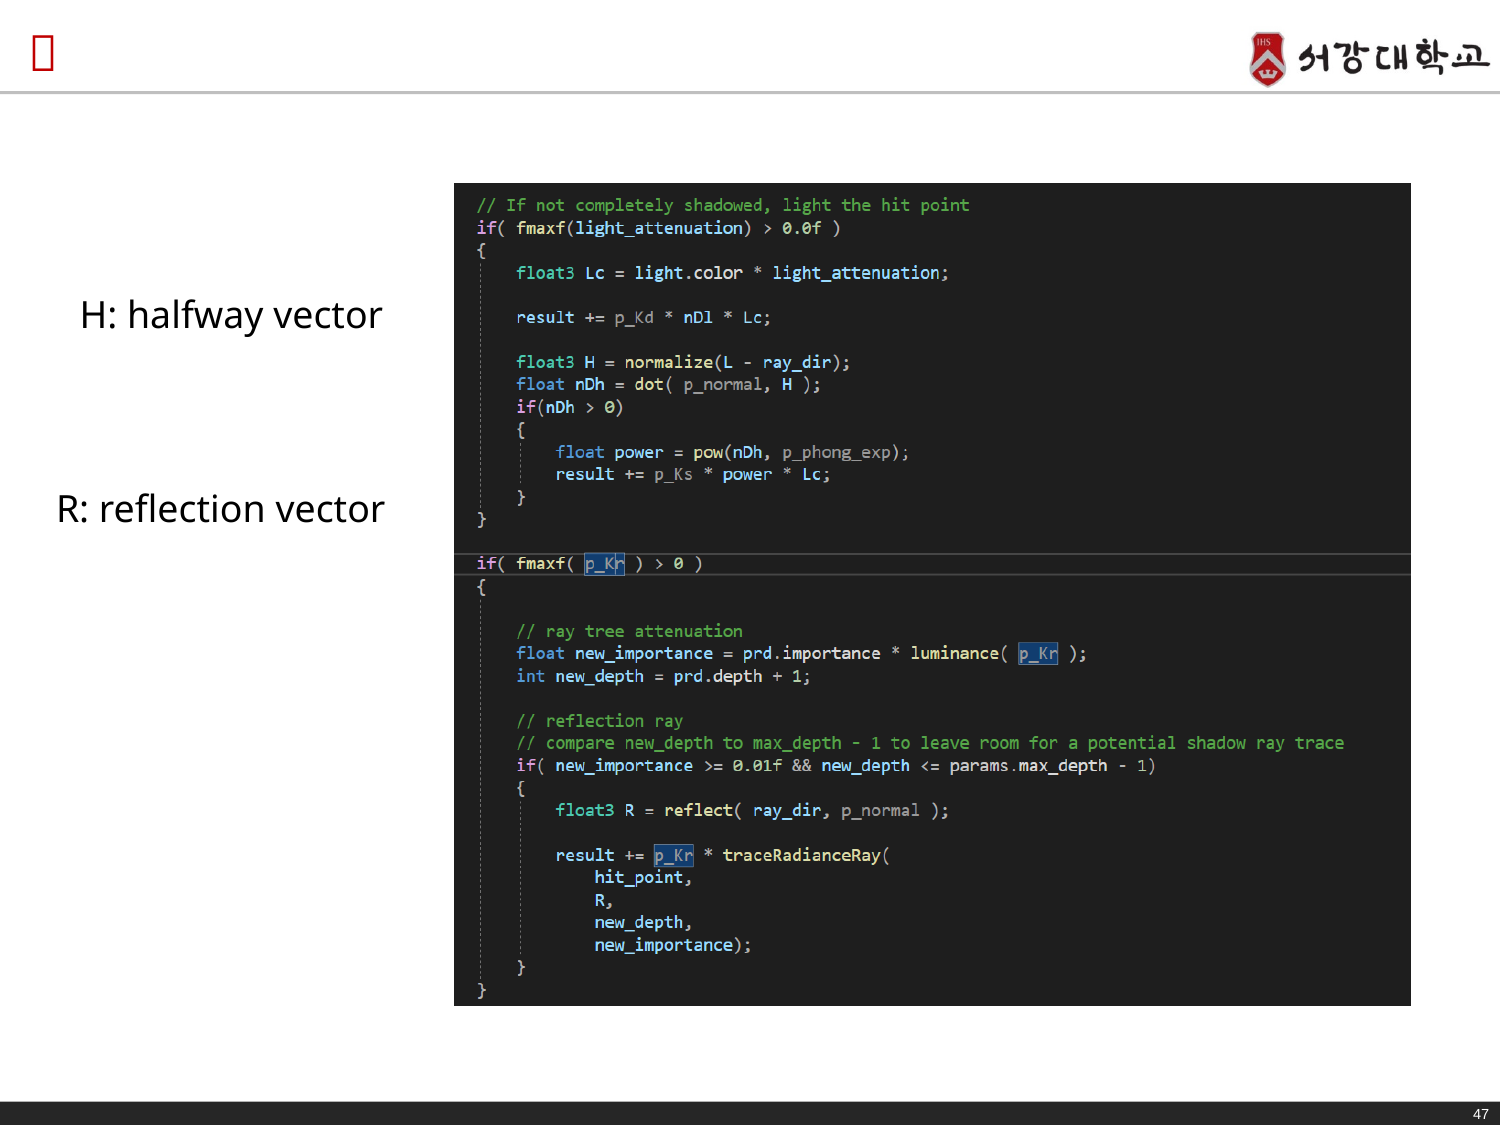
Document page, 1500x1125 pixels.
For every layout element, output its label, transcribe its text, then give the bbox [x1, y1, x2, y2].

slide_number 47 [1154, 1101, 1500, 1125]
text_box H: halfway vector [64, 283, 432, 344]
picture [454, 183, 1411, 1006]
picture [1241, 18, 1491, 90]
text_box R: reflection vector [41, 478, 420, 538]
